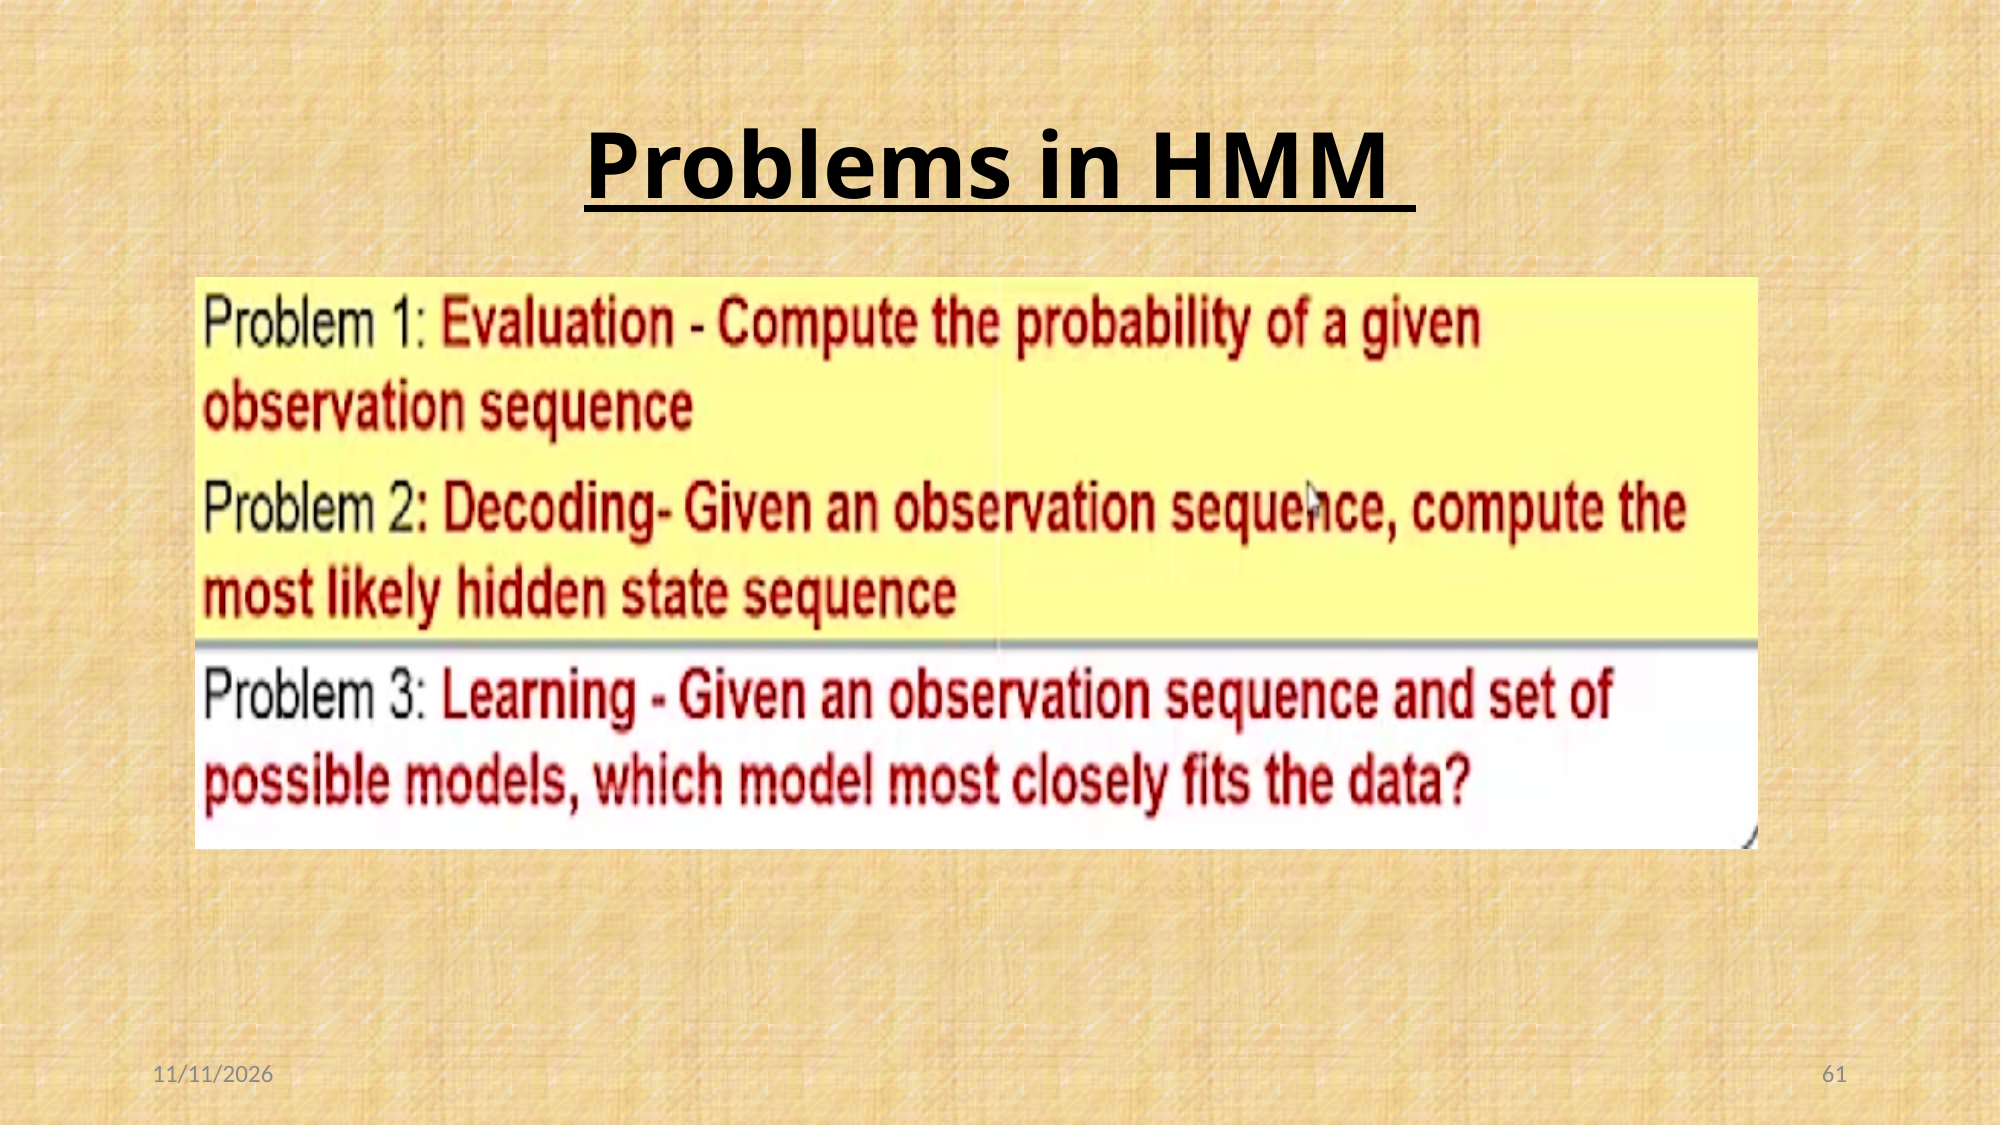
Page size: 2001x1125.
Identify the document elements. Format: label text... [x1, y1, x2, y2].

slide_number 61 [1412, 1042, 1863, 1103]
picture [0, 0, 2001, 1125]
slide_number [137, 1042, 588, 1103]
title Problems in HMM [137, 59, 1863, 278]
